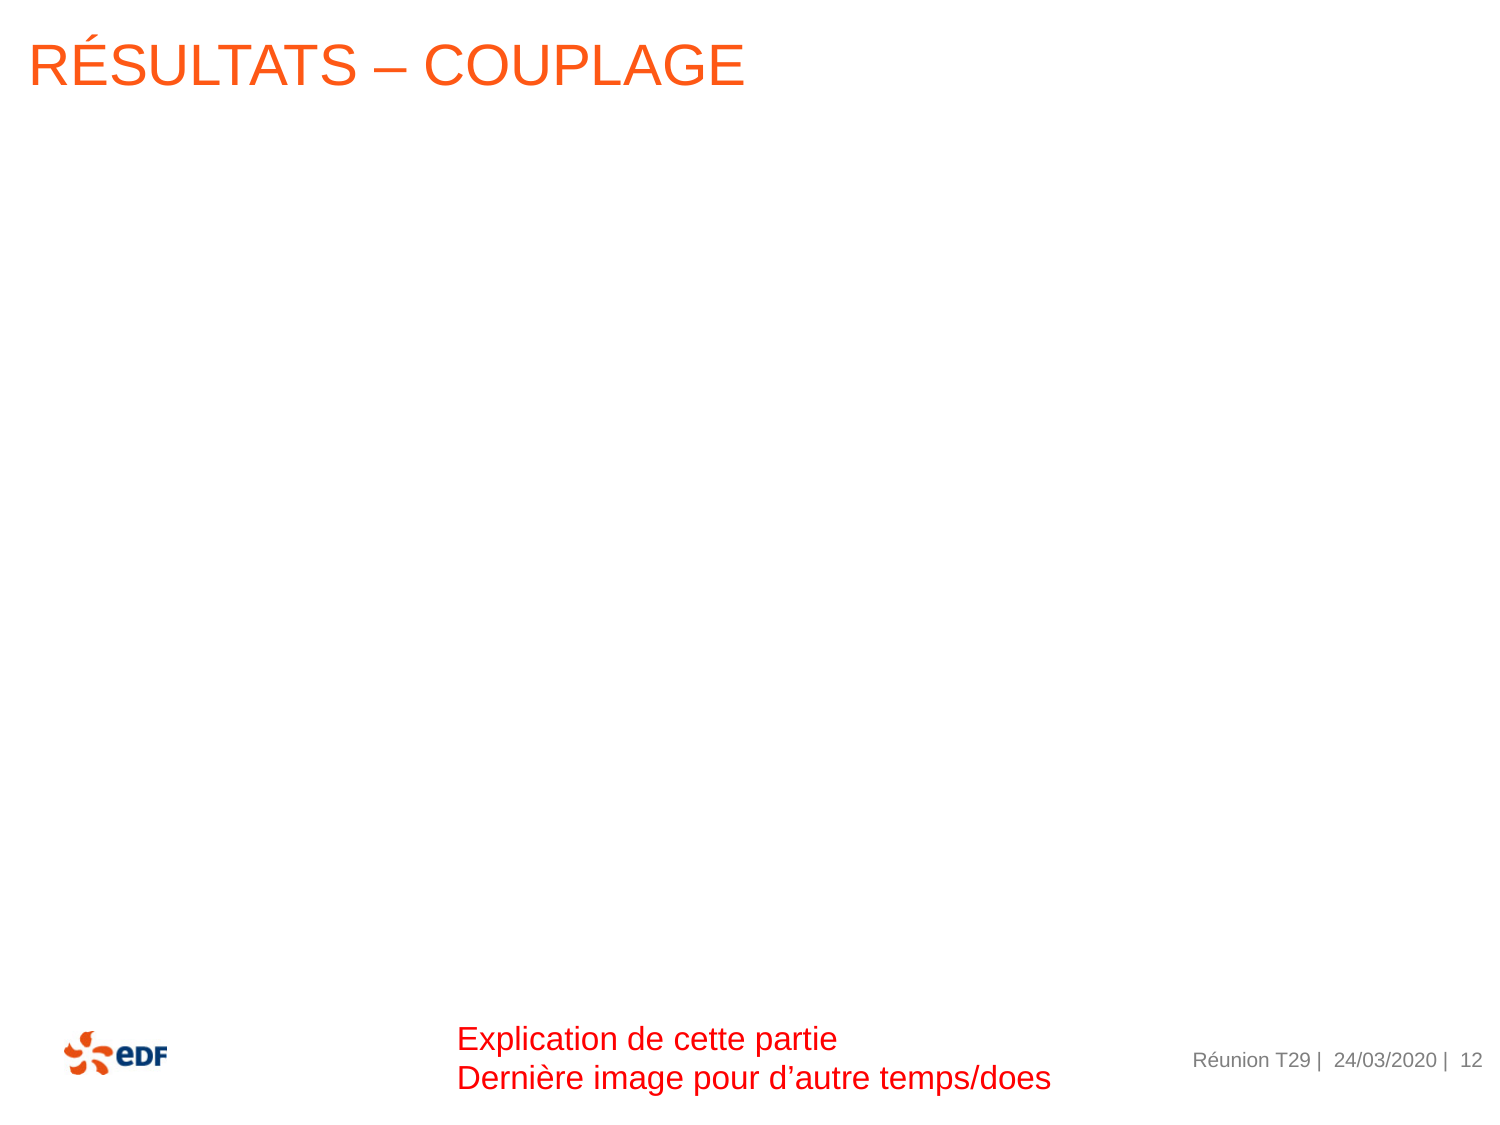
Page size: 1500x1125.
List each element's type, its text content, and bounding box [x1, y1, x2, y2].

picture [64, 1031, 167, 1075]
text_box Explication de cette partie Dernière image pour d’autre temps/does [451, 1016, 1059, 1097]
text_box Résultats – couplage [22, 27, 1488, 153]
